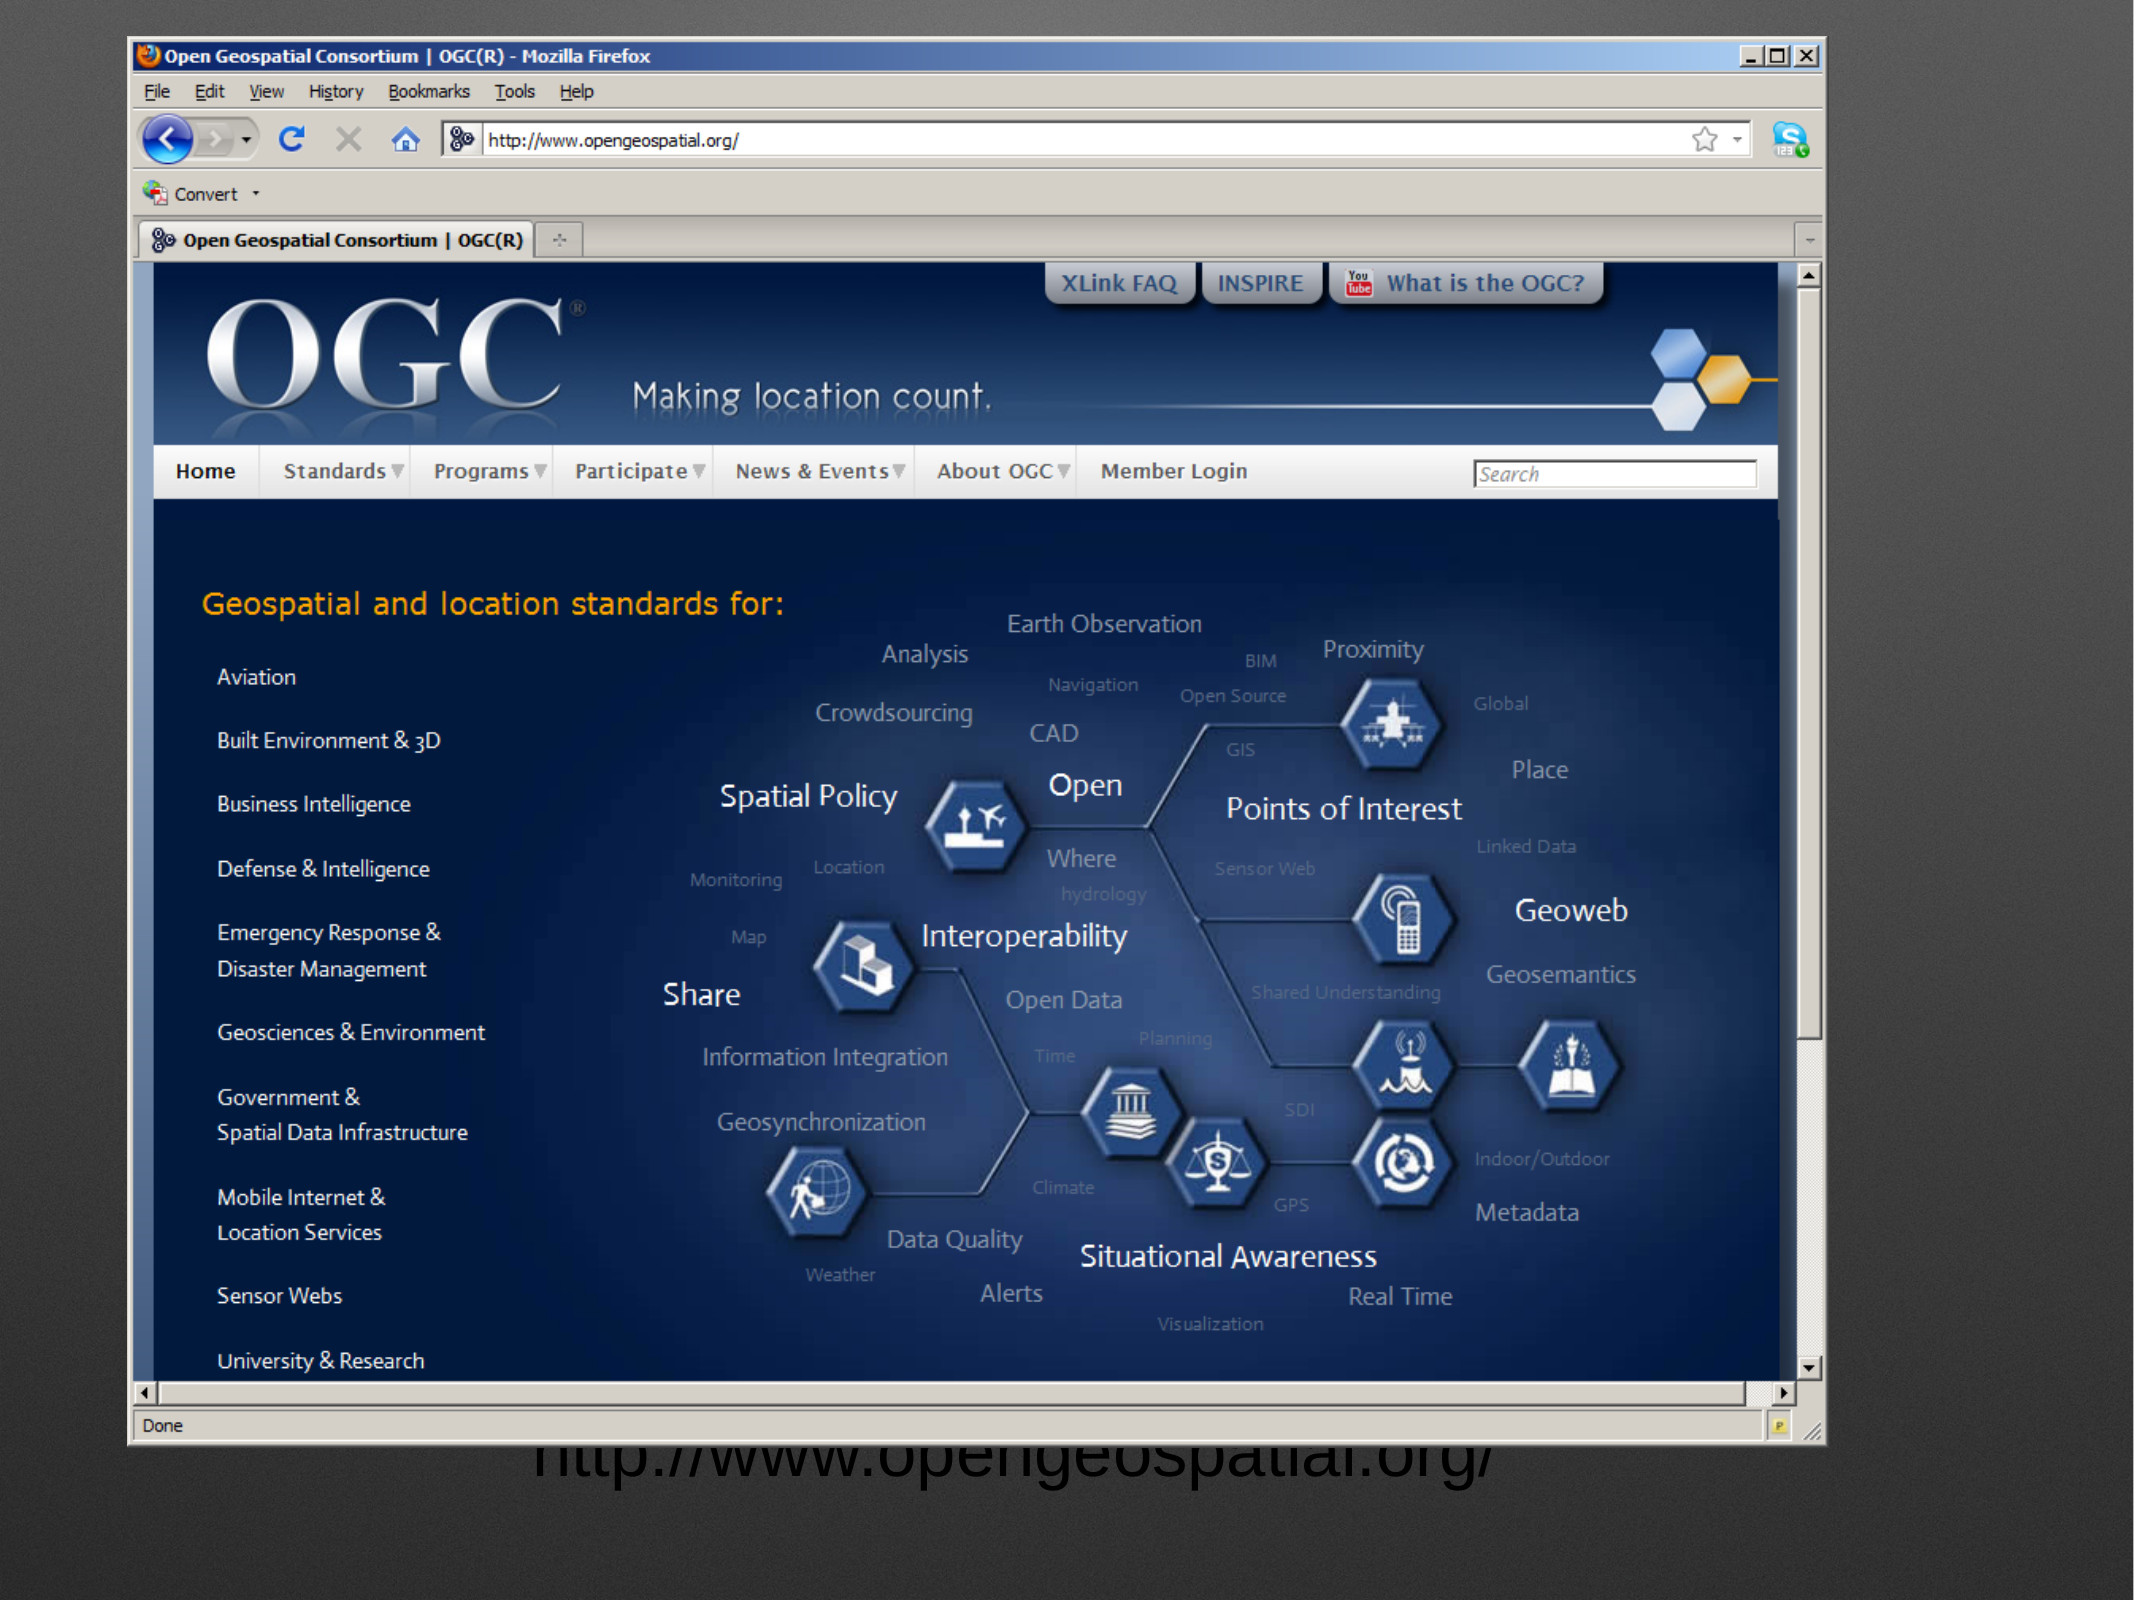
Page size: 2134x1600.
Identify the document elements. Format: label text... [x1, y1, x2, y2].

text_box http://www.opengeospatial.org/ [523, 1456, 1508, 1499]
picture [0, 0, 2134, 1600]
